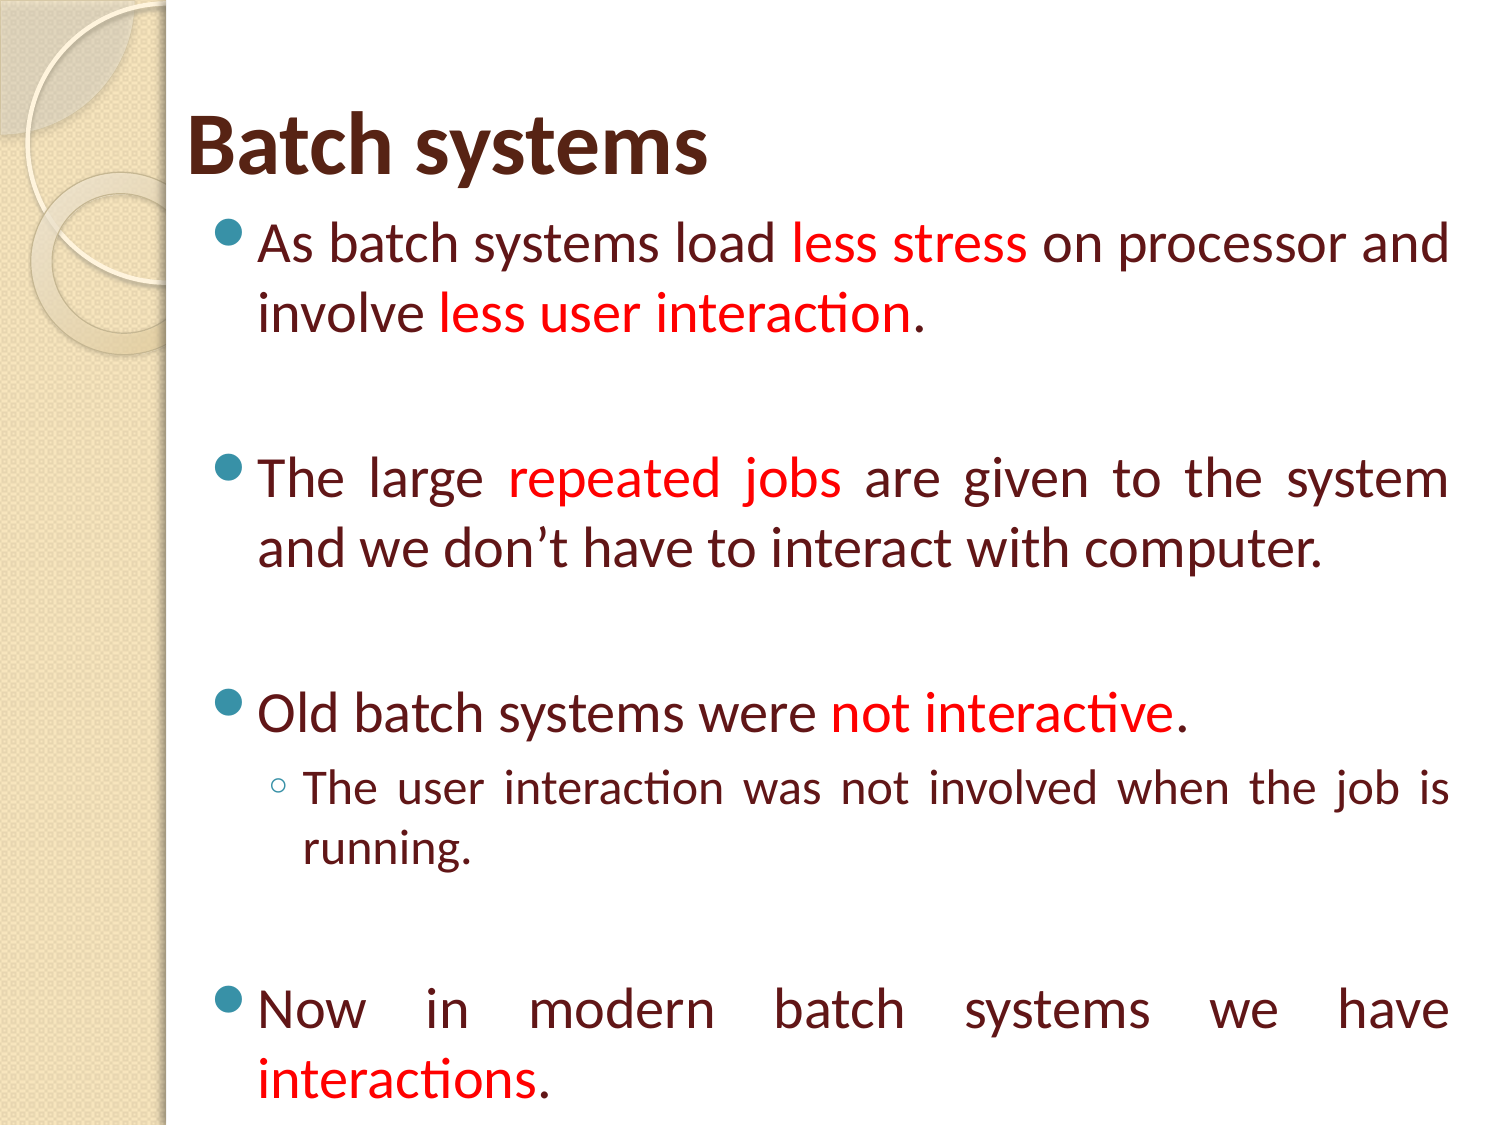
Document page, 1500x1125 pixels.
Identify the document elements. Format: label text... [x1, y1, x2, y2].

title Batch systems [171, 45, 1466, 233]
list As batch systems load less stress on processor and involve less user interaction. The large repeated jobs are given to the system and we don’t have to interact with computer. Old batch systems were not interactive. The user interaction was not involved when the job is running. Now in modern batch systems we have interactions. [183, 196, 1466, 1102]
